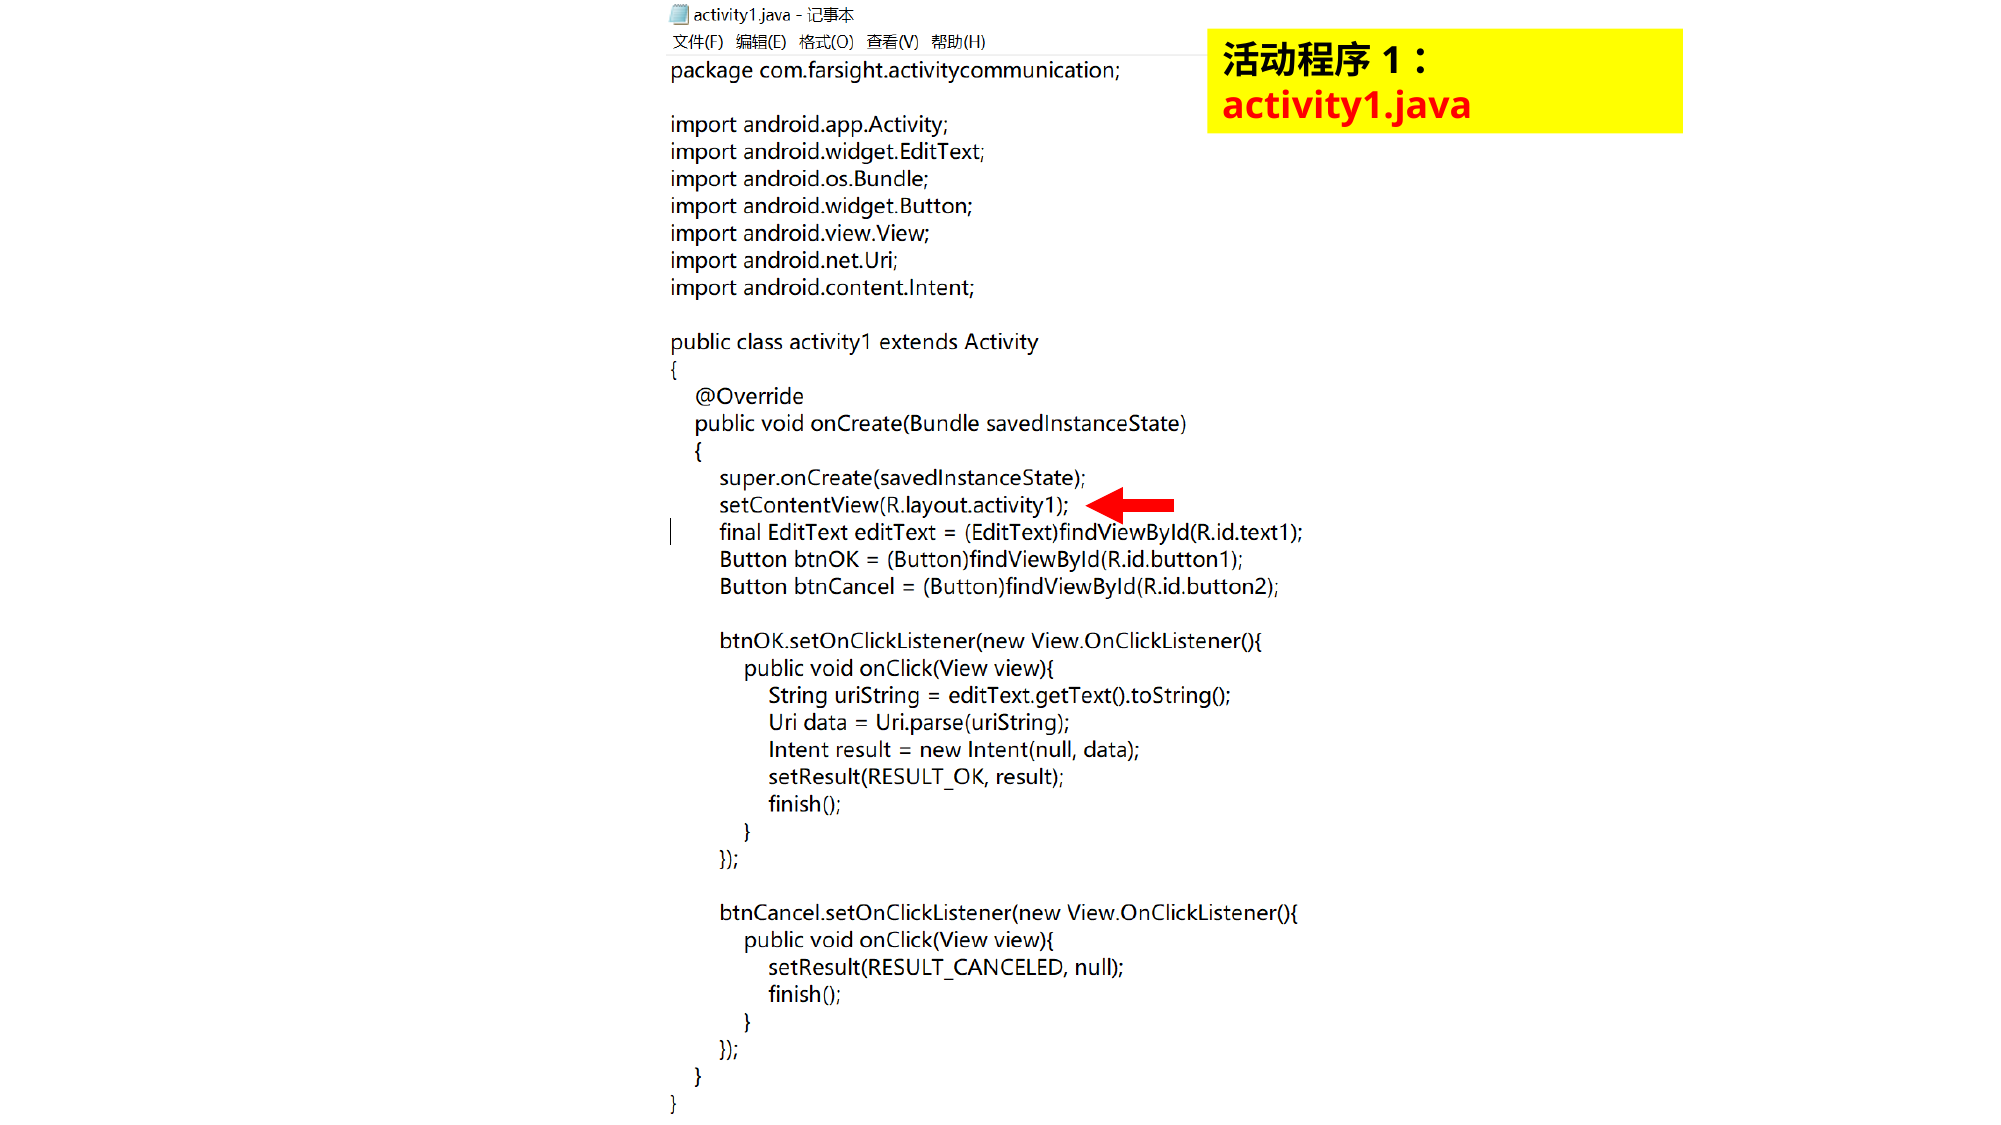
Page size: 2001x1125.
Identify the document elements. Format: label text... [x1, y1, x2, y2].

text_box 活动程序1：activity1.java [1334, 28, 1683, 134]
picture [666, 0, 1334, 1125]
